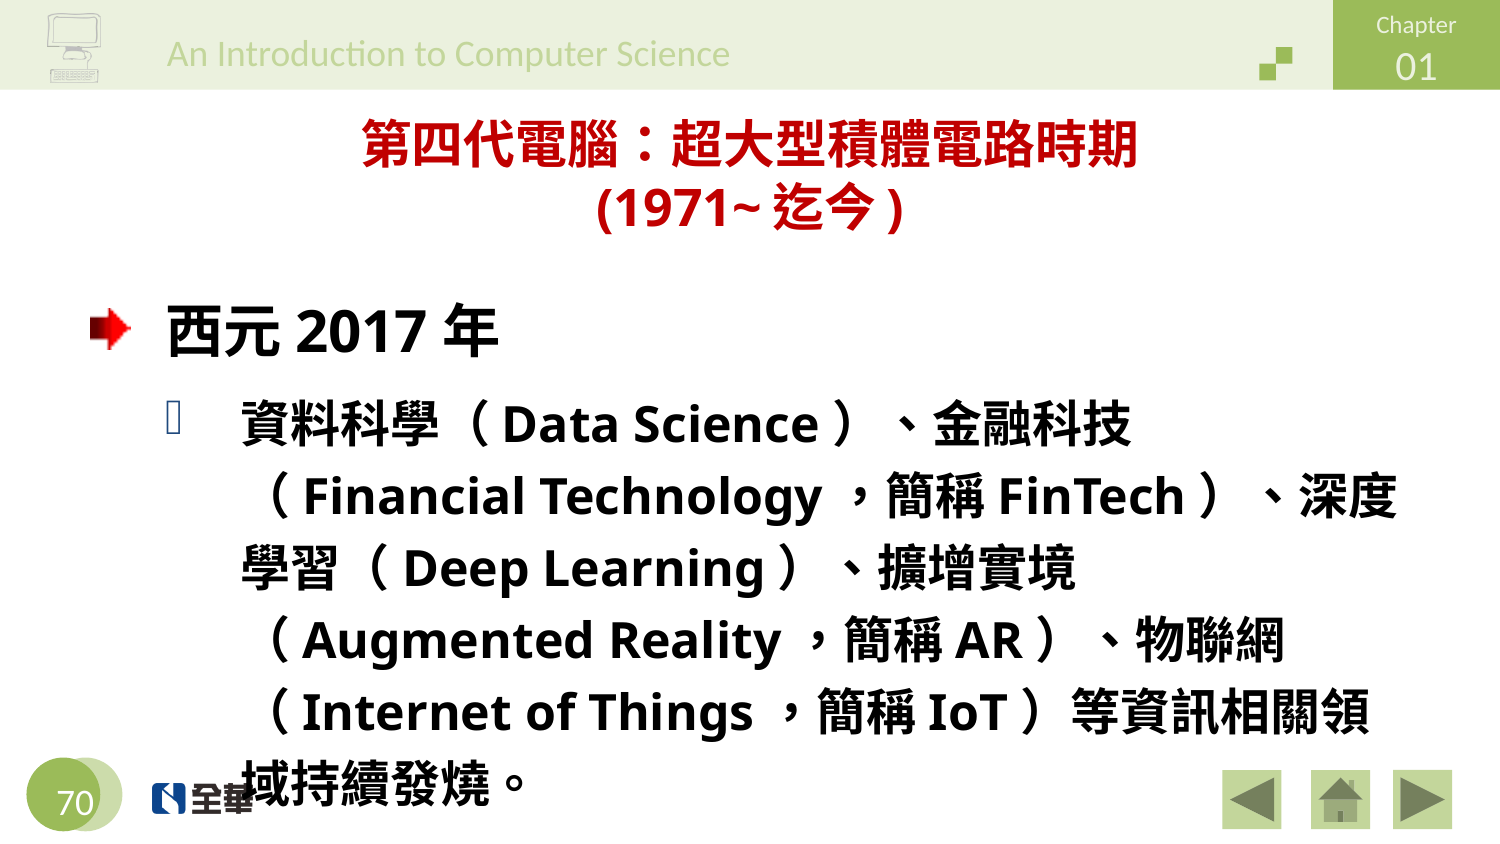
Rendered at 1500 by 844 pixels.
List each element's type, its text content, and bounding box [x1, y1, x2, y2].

picture [152, 783, 253, 814]
title 第四代電腦：超大型積體電路時期 (1971~迄今) [75, 104, 1425, 245]
list 西元2017年 資料科學（Data Science）、金融科技（Financial Technology，簡稱FinTech）、深度學習（Deep Learning）、擴增實境（Augmented Reality，簡稱AR）、物聯網（Internet of Things，簡稱IoT）等資訊相關領域持續發燒。 [75, 272, 1425, 754]
picture [90, 308, 131, 350]
picture [47, 13, 101, 83]
